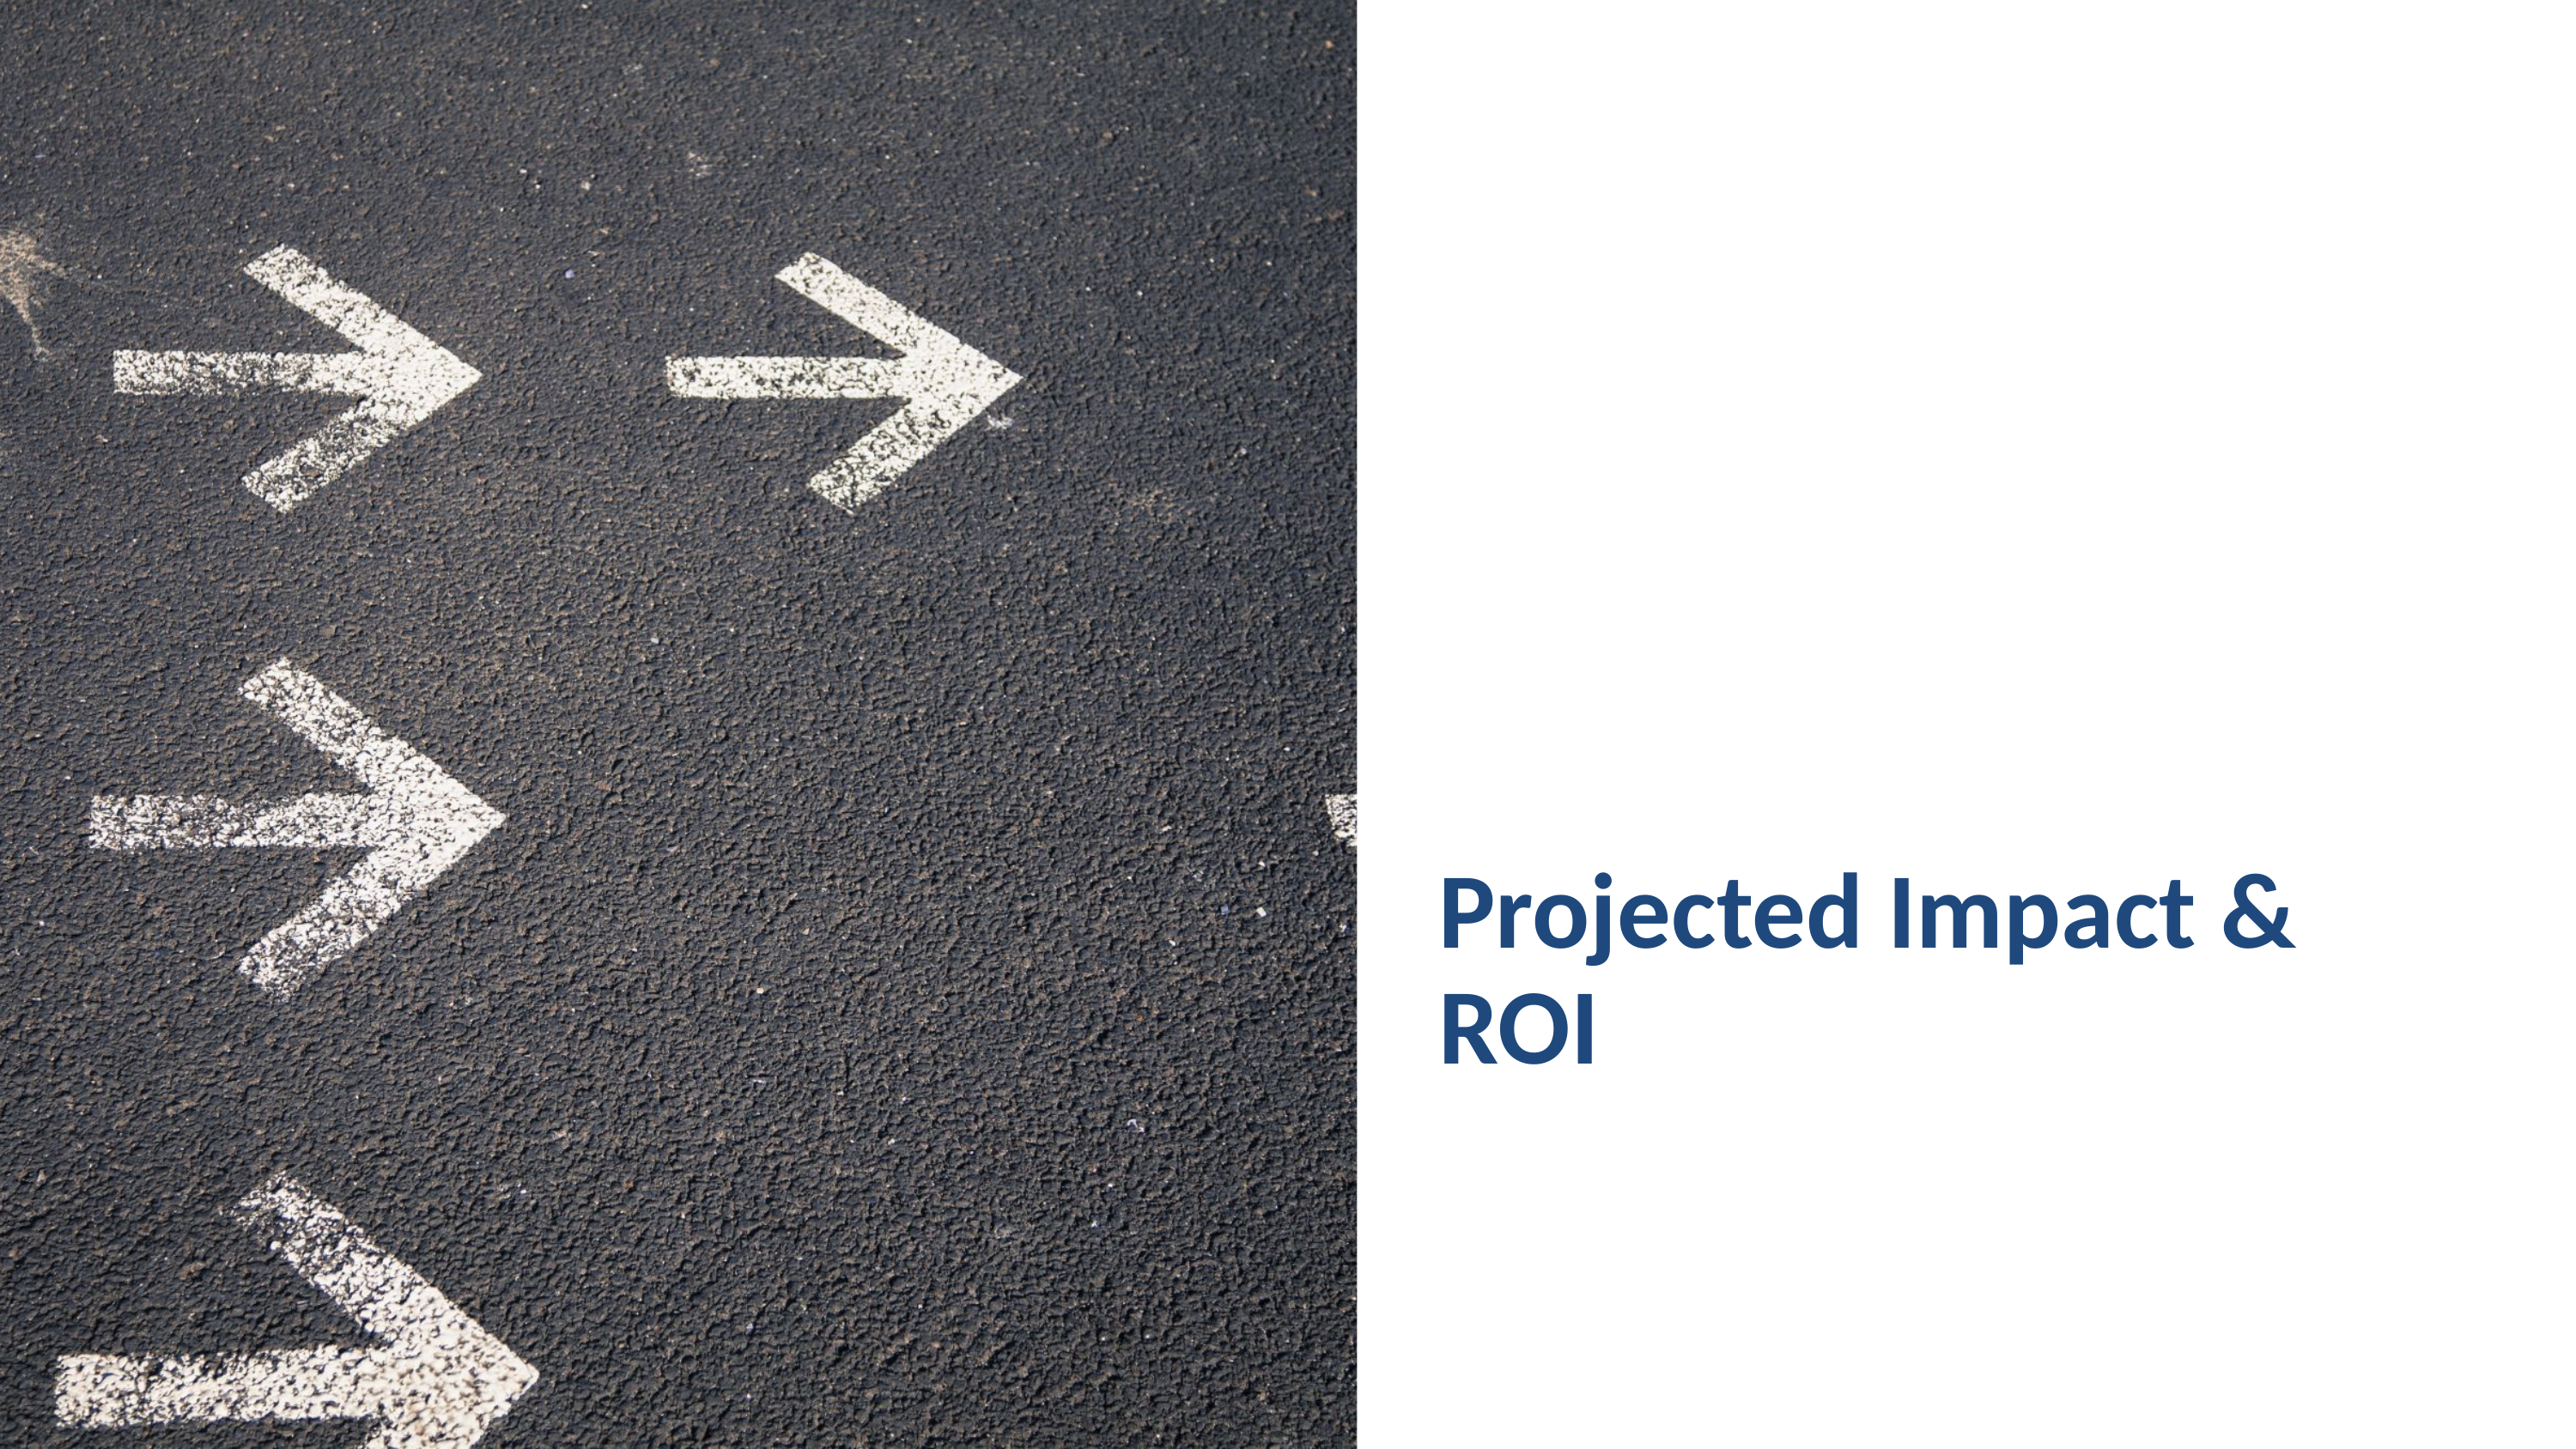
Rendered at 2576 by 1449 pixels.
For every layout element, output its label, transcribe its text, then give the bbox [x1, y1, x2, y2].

title Projected Impact & ROI [1425, 848, 2440, 1197]
picture [0, 0, 1358, 1449]
